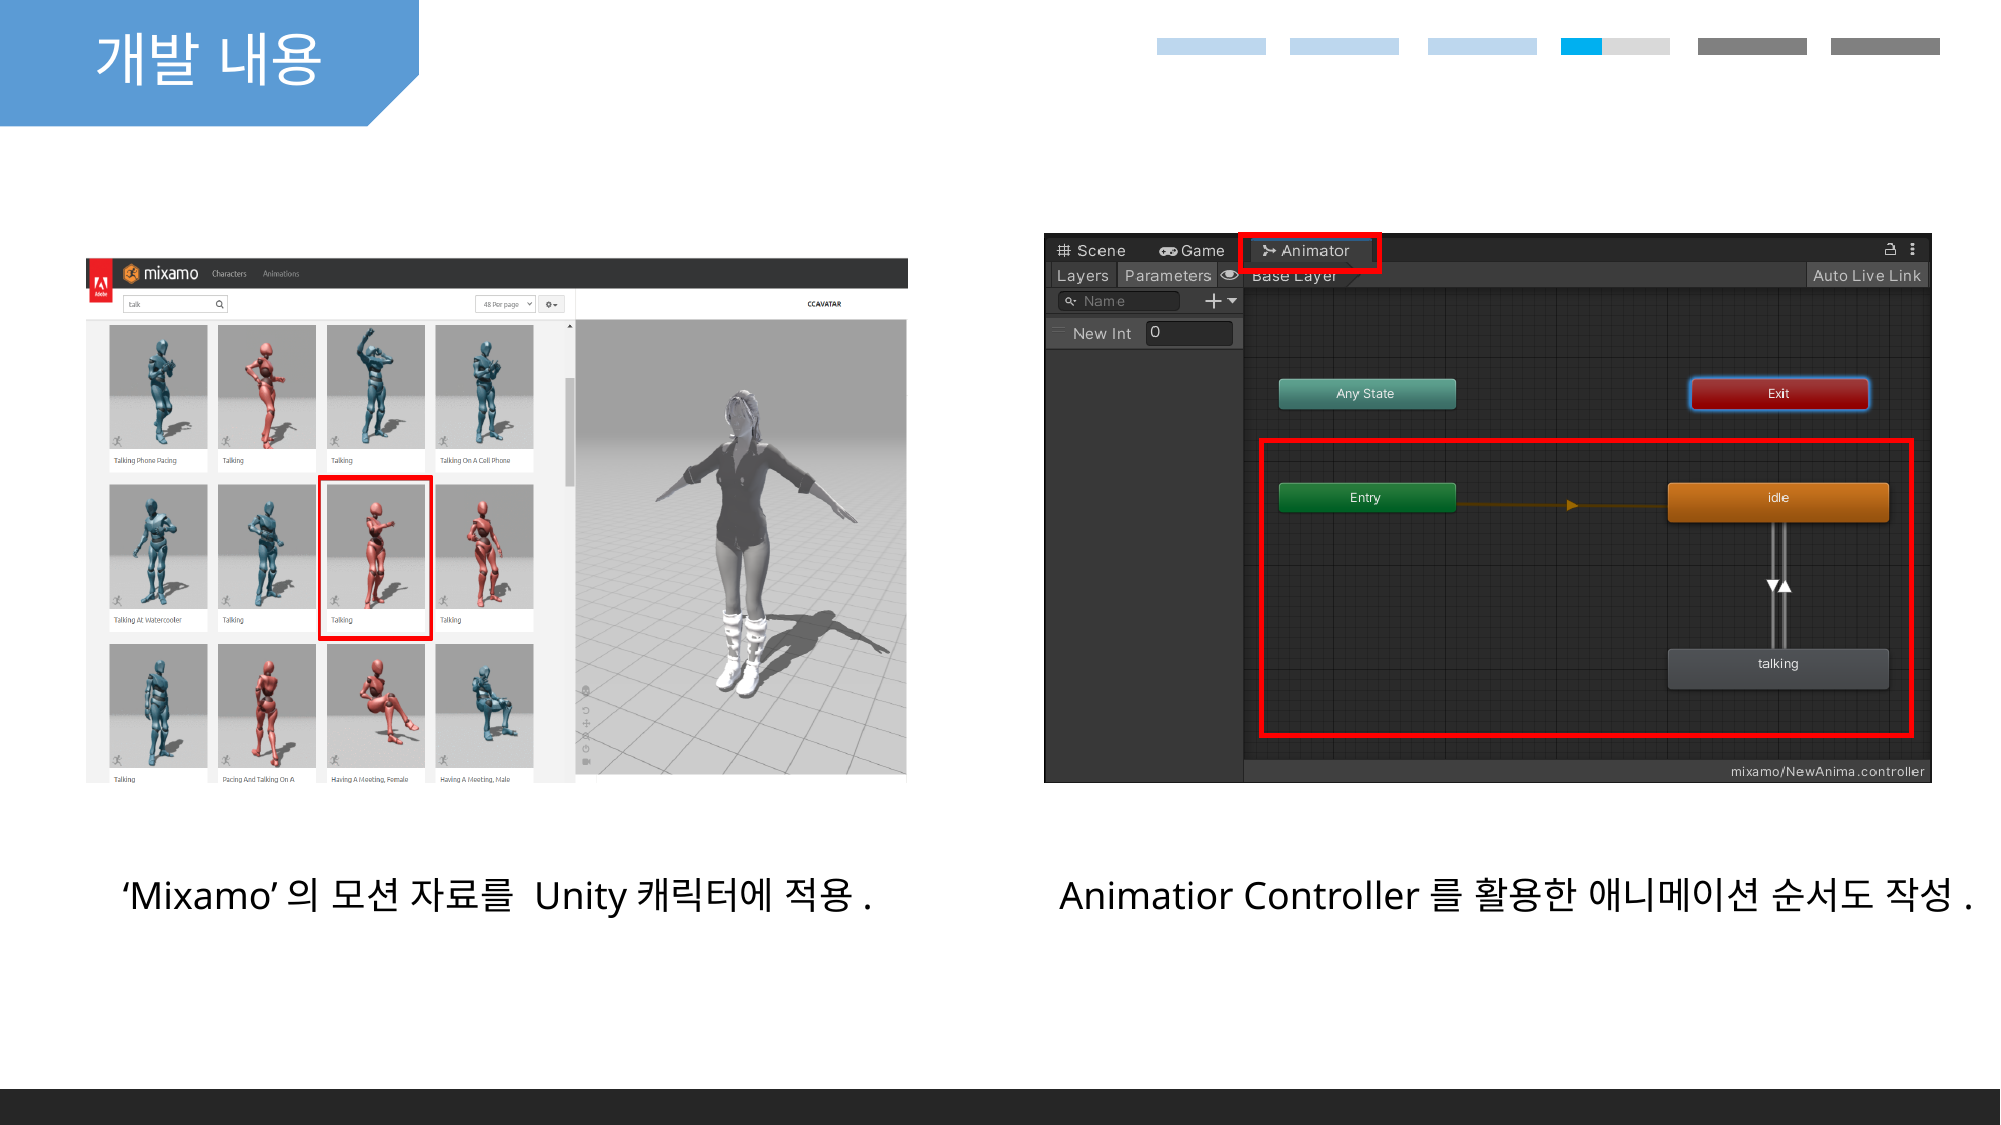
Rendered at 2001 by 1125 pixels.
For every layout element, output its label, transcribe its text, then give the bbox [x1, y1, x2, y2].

text_box Animatior Controller를 활용한 애니메이션 순서도 작성. [1044, 869, 2000, 933]
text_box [1044, 233, 1932, 783]
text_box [86, 257, 908, 783]
text_box 개발 내용 [23, 15, 396, 100]
text_box [0, 0, 420, 128]
text_box ‘Mixamo’의 모션 자료를 Unity캐릭터에 적용. [107, 869, 1044, 933]
text_box [0, 1088, 2000, 1125]
